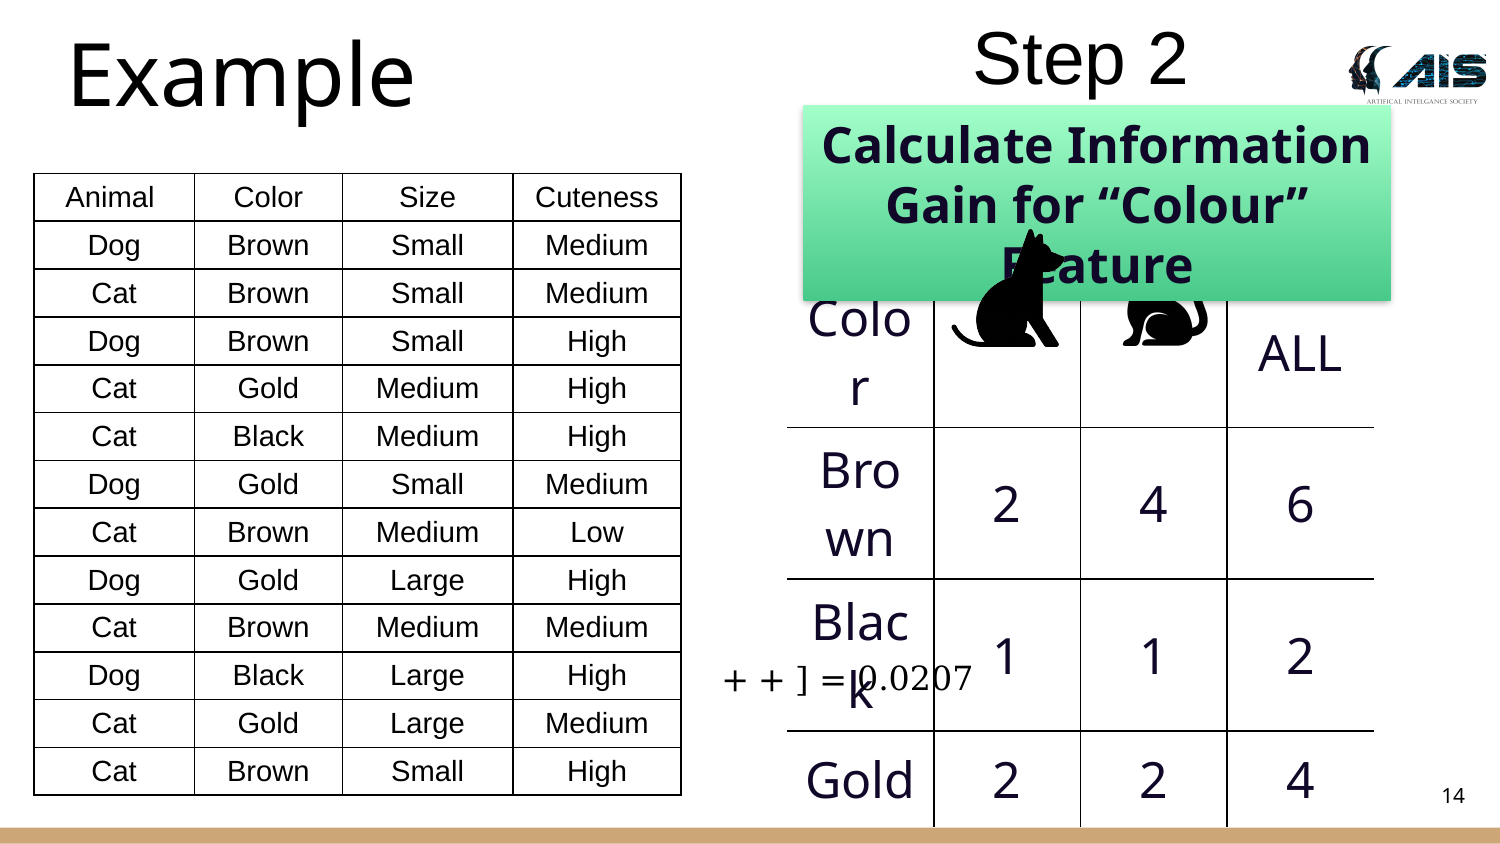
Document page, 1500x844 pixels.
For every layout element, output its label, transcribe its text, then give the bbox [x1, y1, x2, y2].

table_cell Cat [35, 270, 194, 316]
table_cell Small [343, 270, 512, 316]
table_cell Black [787, 580, 933, 730]
table_cell Large [343, 557, 512, 603]
table_cell Gold [787, 732, 933, 827]
table_cell Medium [514, 605, 680, 651]
table_cell Gold [195, 366, 342, 412]
table_cell Gold [195, 557, 342, 603]
table_cell Cat [35, 605, 194, 651]
table_cell Cat [35, 700, 194, 747]
table_cell Low [514, 509, 680, 555]
table_cell Cat [35, 366, 194, 412]
table_cell Brown [195, 318, 342, 364]
table_cell Dog [35, 318, 194, 364]
table_cell Brown [195, 509, 342, 555]
table_cell Black [195, 653, 342, 699]
table_cell Medium [514, 700, 680, 747]
table_cell Small [343, 222, 512, 268]
table_cell Large [343, 653, 512, 699]
table_cell High [514, 653, 680, 699]
table_header Size [343, 174, 512, 220]
table_cell High [514, 748, 680, 794]
table_cell Gold [195, 461, 342, 507]
table_cell Medium [514, 222, 680, 268]
table_cell Cat [35, 509, 194, 555]
table_cell Medium [343, 509, 512, 555]
table_cell 4 [1228, 732, 1374, 827]
table_cell Brown [195, 748, 342, 794]
table_cell Brown [195, 605, 342, 651]
table_cell 1 [935, 580, 1080, 730]
table_cell Small [343, 461, 512, 507]
table_header [935, 310, 1080, 427]
table_header Color [787, 276, 933, 427]
table_cell 1 [1081, 580, 1226, 730]
table_cell High [514, 366, 680, 412]
table_cell 6 [1228, 428, 1374, 578]
table_cell Dog [35, 557, 194, 603]
text_box Calculate Information Gain for “Colour” Feature [803, 105, 1391, 301]
picture [1114, 251, 1210, 347]
table_cell 4 [1081, 428, 1226, 578]
table_cell High [514, 318, 680, 364]
table_cell Brown [195, 270, 342, 316]
title Example [51, 3, 682, 140]
table_cell Medium [514, 461, 680, 507]
table_cell Dog [35, 222, 194, 268]
table_cell Medium [514, 270, 680, 316]
table_header Cuteness [514, 174, 680, 220]
table_cell 2 [1228, 580, 1374, 730]
table_cell Dog [35, 653, 194, 699]
table_cell Large [343, 700, 512, 747]
table_cell Cat [35, 413, 194, 460]
table_cell Brown [787, 428, 933, 578]
table_cell Medium [343, 605, 512, 651]
table_cell 2 [935, 428, 1080, 578]
table_header ALL [1228, 310, 1374, 427]
table_cell 2 [935, 732, 1080, 827]
table_header Animal [35, 174, 194, 220]
table_cell Black [195, 413, 342, 460]
table_cell High [514, 557, 680, 603]
picture [949, 229, 1067, 347]
table_cell Gold [195, 700, 342, 747]
table_cell Small [343, 318, 512, 364]
text_box Step 2 [864, 2, 1297, 103]
picture [1347, 0, 1500, 153]
table_cell 2 [1081, 732, 1226, 827]
table_cell High [514, 413, 680, 460]
table_cell Small [343, 748, 512, 794]
table_header Color [195, 174, 342, 220]
table_cell Dog [35, 461, 194, 507]
table_cell Medium [343, 413, 512, 460]
table_header [1081, 310, 1226, 427]
table_cell Cat [35, 748, 194, 794]
table_cell Brown [195, 222, 342, 268]
slide_number 14 [1389, 764, 1480, 830]
table_cell Medium [343, 366, 512, 412]
